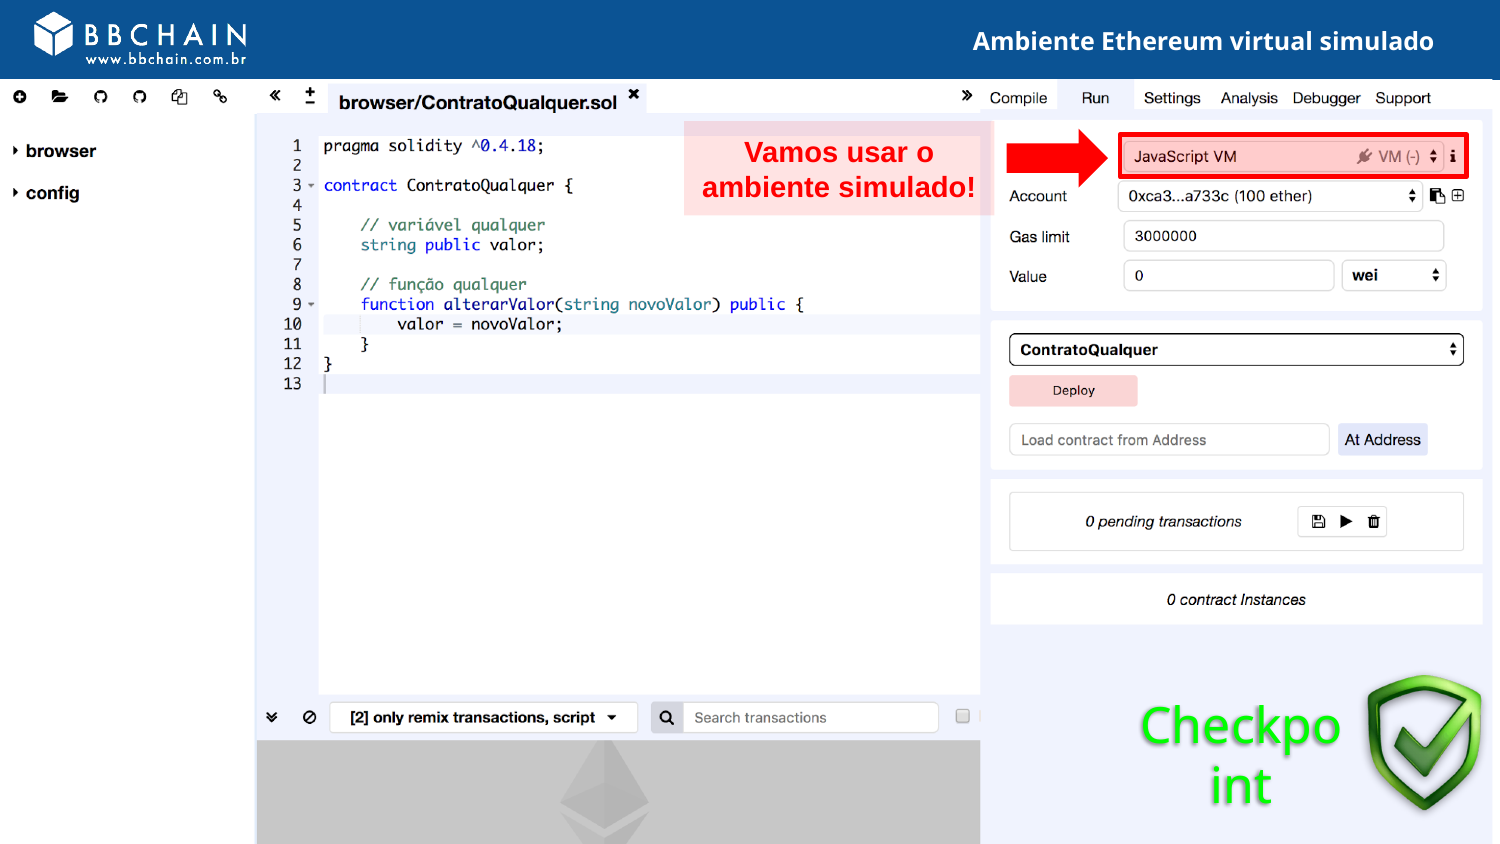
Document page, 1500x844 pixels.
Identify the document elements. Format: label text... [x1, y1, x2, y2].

picture [34, 11, 246, 64]
title Ambiente Ethereum virtual simulado [339, 14, 1451, 66]
picture [0, 78, 1493, 844]
